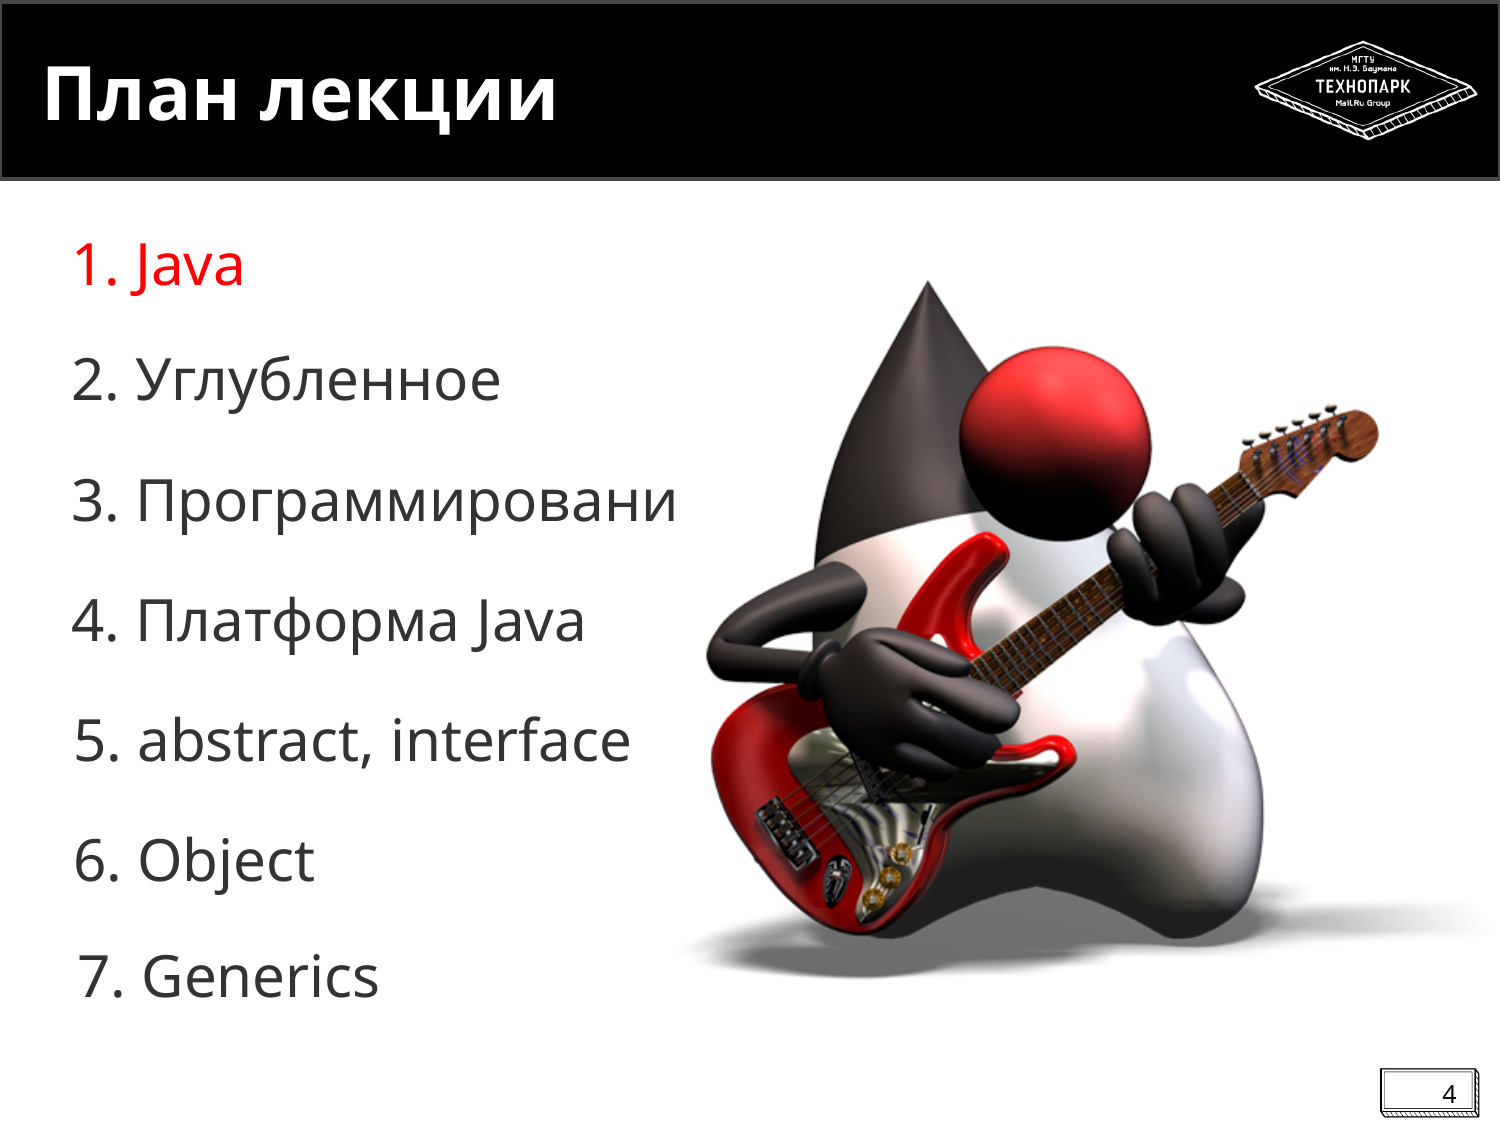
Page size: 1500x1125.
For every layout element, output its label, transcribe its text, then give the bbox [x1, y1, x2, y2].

text_box 1. Java [56, 208, 754, 315]
text_box 4. Платформа Java [56, 564, 672, 671]
slide_number 4 [1149, 1065, 1472, 1125]
text_box 5. abstract, interface [58, 684, 672, 792]
text_box 7. Generics [62, 920, 760, 1028]
text_box 6. Object [58, 804, 672, 912]
picture [1366, 1060, 1495, 1125]
picture [1250, 19, 1492, 162]
text_box 2. Углубленное [56, 324, 672, 431]
picture [677, 280, 1499, 981]
text_box 3. Программирование [56, 444, 672, 551]
title План лекции [26, 15, 1250, 166]
